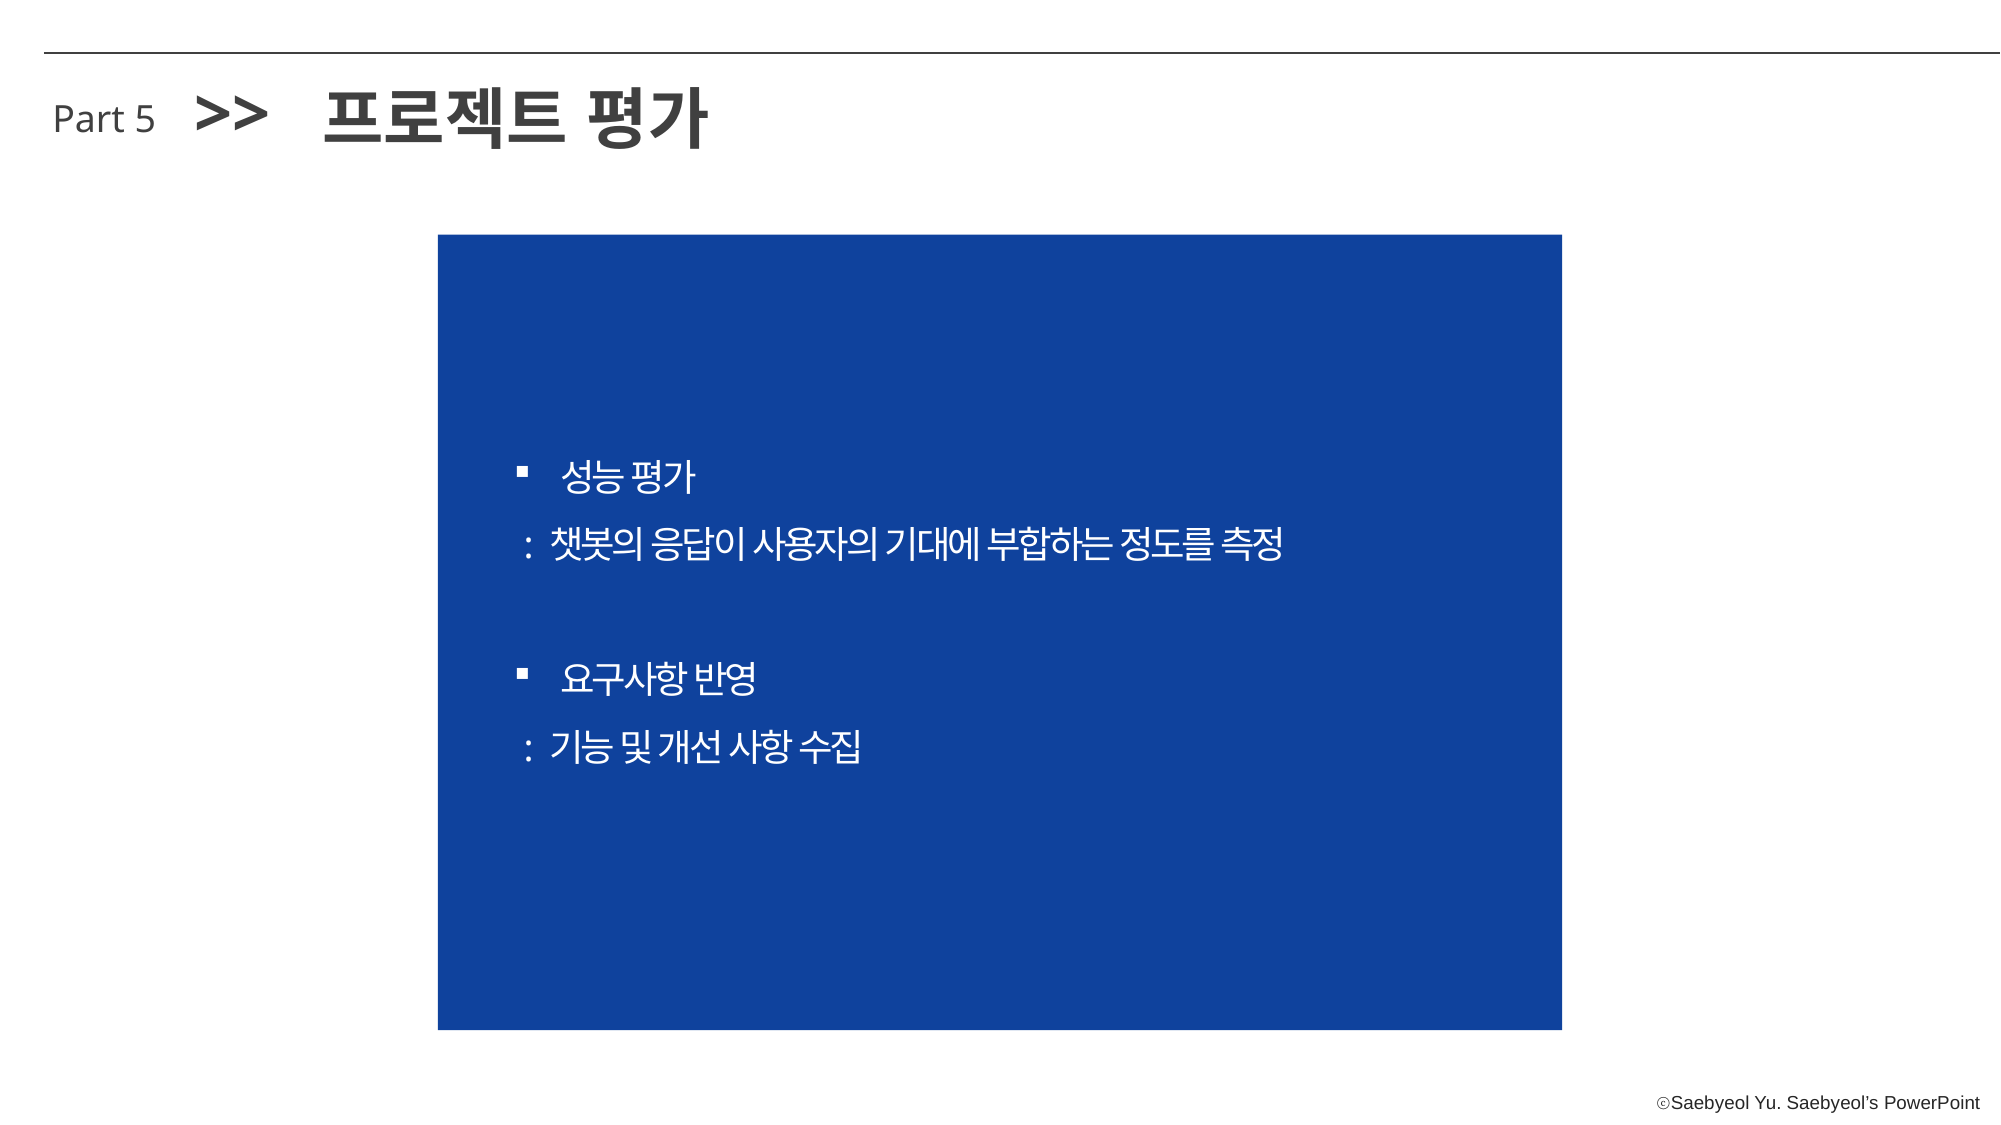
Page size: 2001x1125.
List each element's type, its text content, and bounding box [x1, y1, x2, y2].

text_box >> [179, 63, 286, 159]
text_box [437, 234, 1563, 1031]
text_box 성능 평가 : 챗봇의 응답이 사용자의 기대에 부합하는 정도를 측정 요구사항 반영 : 기능 및 개선 사항 수집 [499, 423, 1501, 844]
text_box Part 5 [37, 87, 171, 147]
text_box 프로젝트 평가 [307, 69, 726, 165]
